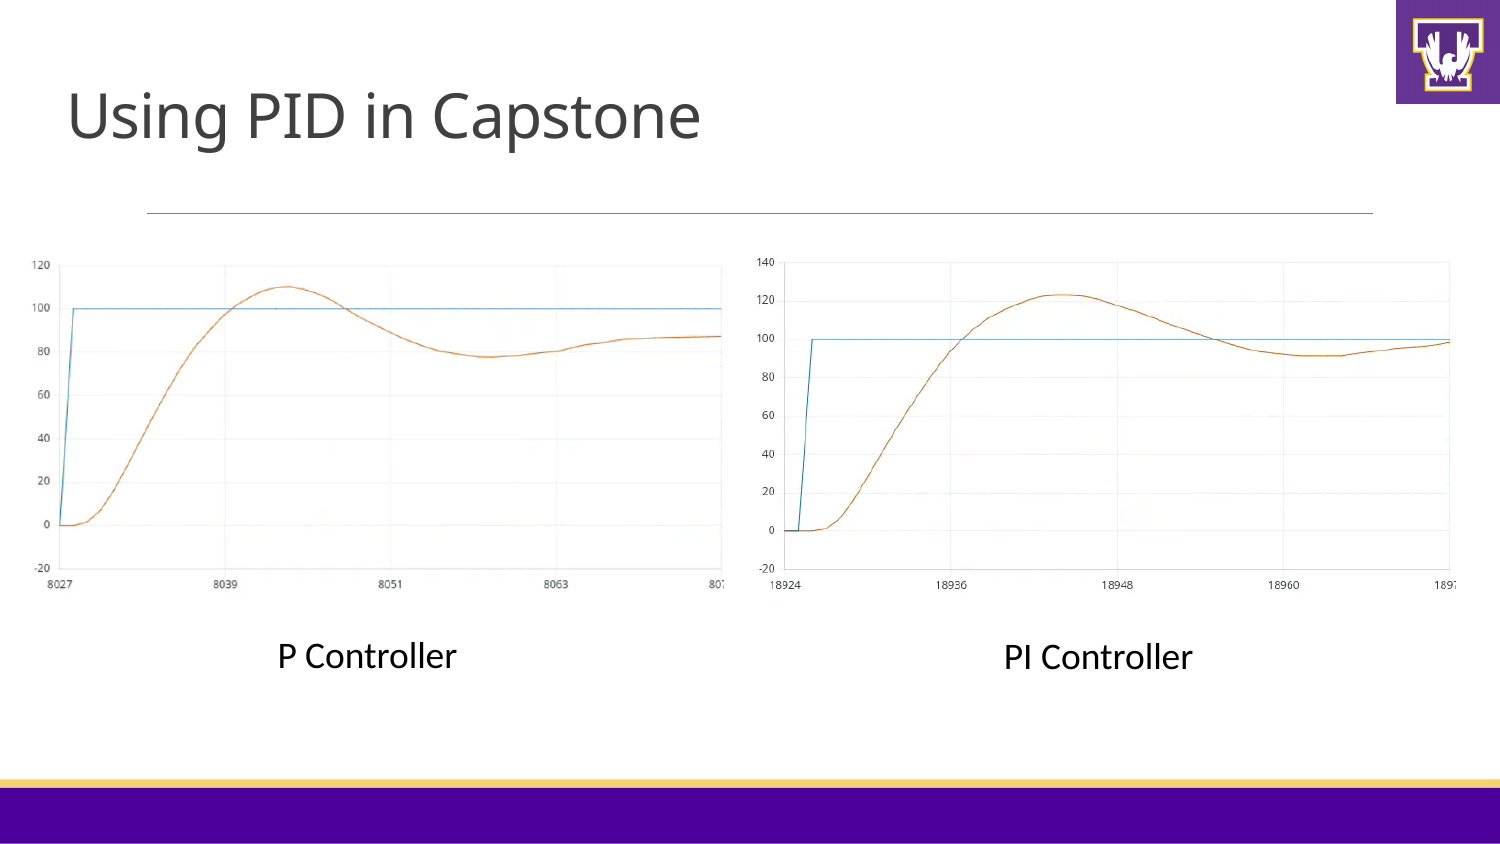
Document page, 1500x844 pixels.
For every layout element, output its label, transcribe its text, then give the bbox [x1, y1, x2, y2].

text_box PI Controller [988, 624, 1217, 685]
text_box P Controller [262, 624, 479, 684]
picture [1395, 0, 1500, 105]
picture [749, 249, 1456, 596]
title Using PID in Capstone [51, 72, 1449, 167]
picture [17, 248, 724, 596]
